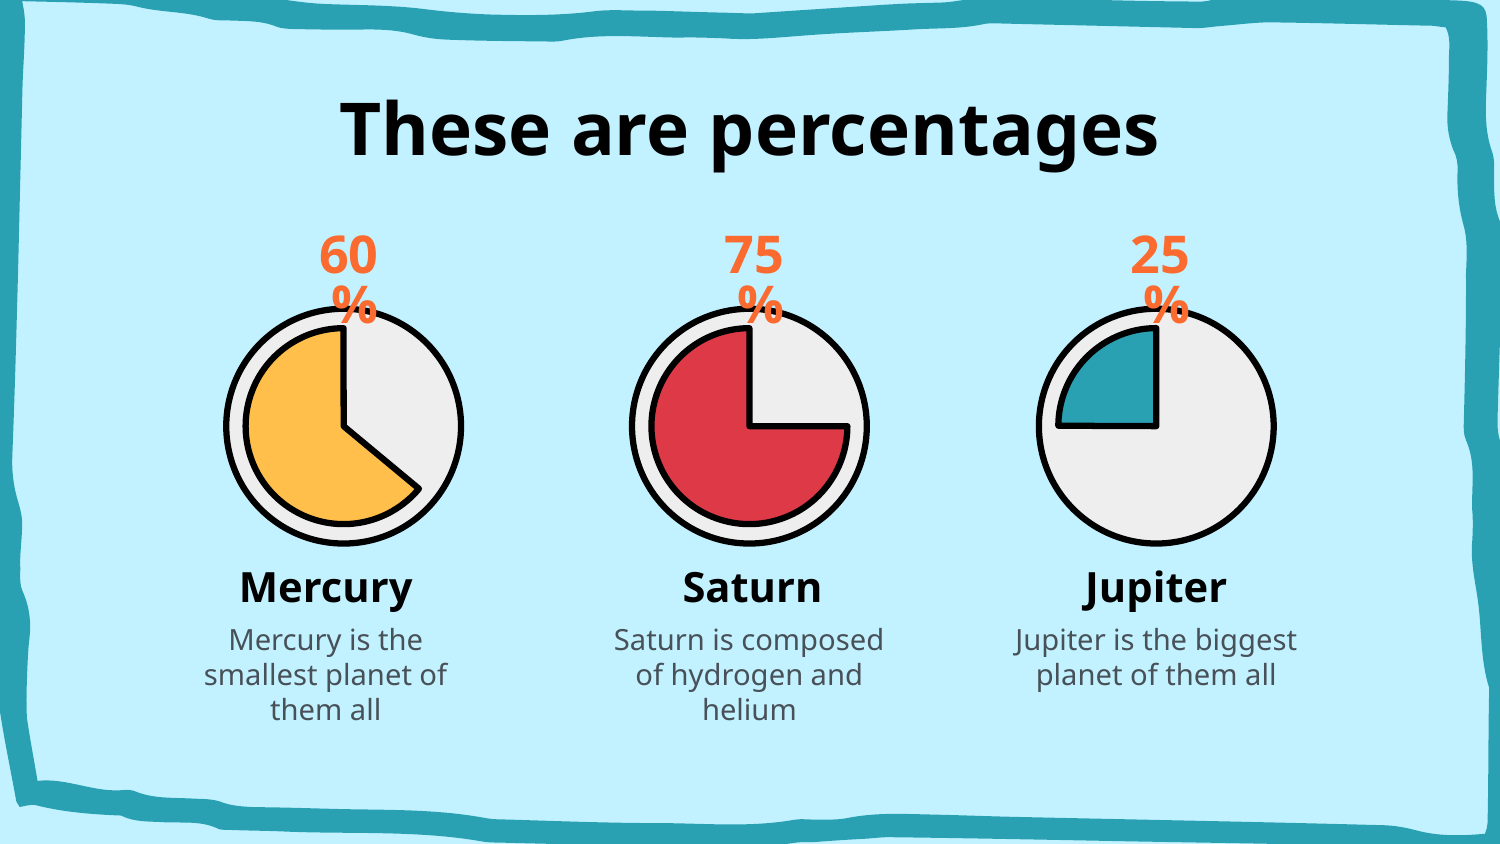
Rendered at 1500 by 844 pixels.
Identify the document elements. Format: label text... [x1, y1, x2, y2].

title These are percentages [164, 79, 1336, 174]
title Mercury [208, 550, 444, 621]
text_box [226, 308, 462, 544]
text_box [632, 308, 867, 544]
text_box 60% [293, 218, 394, 283]
text_box [245, 328, 419, 525]
text_box 75% [699, 218, 800, 283]
subtitle Saturn is composed of hydrogen and helium [587, 606, 912, 701]
text_box [651, 328, 848, 525]
subtitle Jupiter is the biggest planet of them all [994, 606, 1318, 702]
text_box 25% [1105, 218, 1205, 283]
text_box [1038, 308, 1274, 544]
title Saturn [635, 551, 871, 621]
subtitle Mercury is the smallest planet of them all [164, 606, 488, 702]
title Jupiter [1038, 551, 1274, 621]
text_box [1058, 328, 1157, 427]
